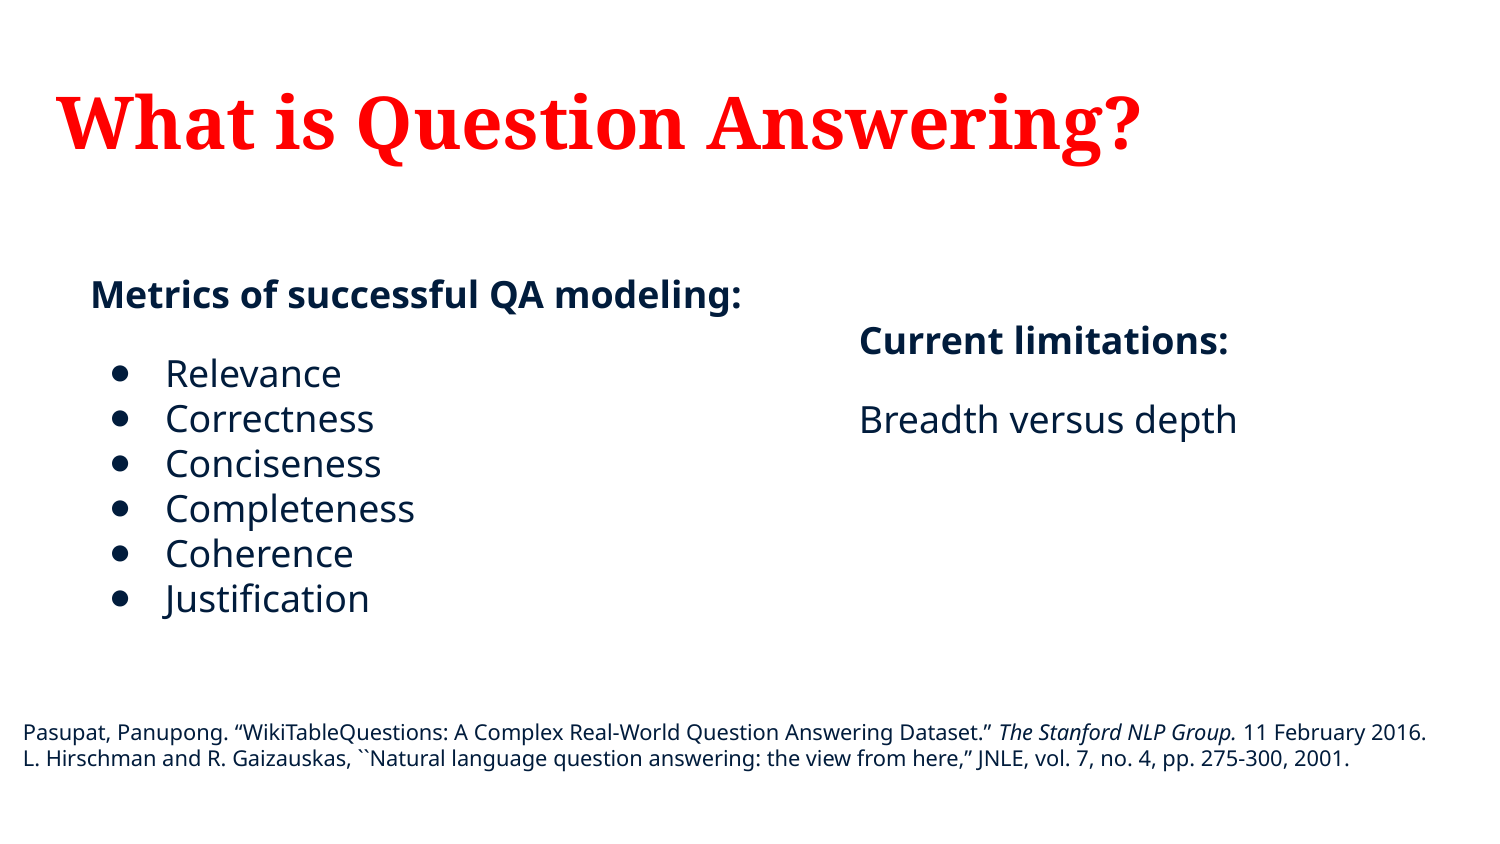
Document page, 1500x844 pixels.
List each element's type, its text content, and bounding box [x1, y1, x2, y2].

list Metrics of successful QA modeling: Relevance Correctness Conciseness Completeness Coherence Justification [75, 256, 1425, 700]
title What is Question Answering? [41, 64, 1425, 180]
list Pasupat, Panupong. “WikiTableQuestions: A Complex Real-World Question Answering Dataset.” The Stanford NLP Group. 11 February 2016. L. Hirschman and R. Gaizauskas, ``Natural language question answering: the view from here,” JNLE, vol. 7, no. 4, pp. 275-300, 2001. [7, 703, 1459, 777]
list Current limitations: Breadth versus depth [843, 302, 1500, 747]
